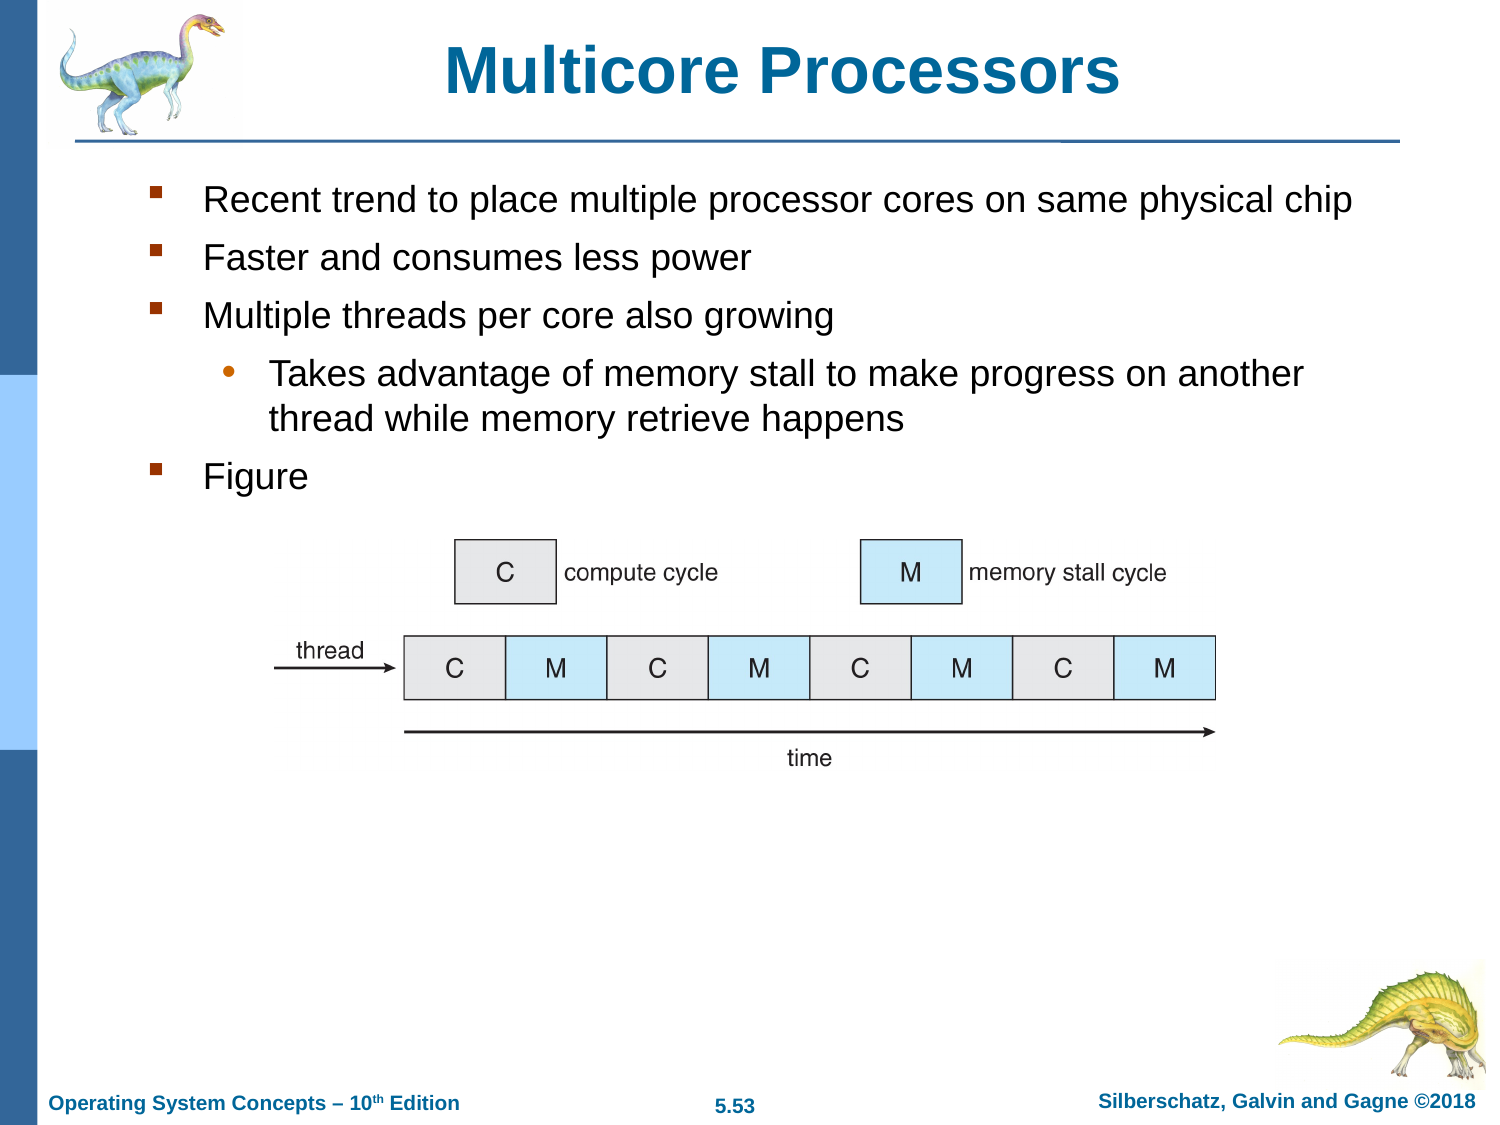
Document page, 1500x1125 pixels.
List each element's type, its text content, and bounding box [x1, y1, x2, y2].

title Multicore Processors [141, 20, 1425, 115]
picture [274, 538, 1216, 771]
picture [1275, 959, 1486, 1090]
list Recent trend to place multiple processor cores on same physical chip Faster and consumes less power Multiple threads per core also growing Takes advantage of memory stall to make progress on another thread while memory retrieve happens Figure [131, 167, 1390, 911]
picture [46, 0, 243, 149]
